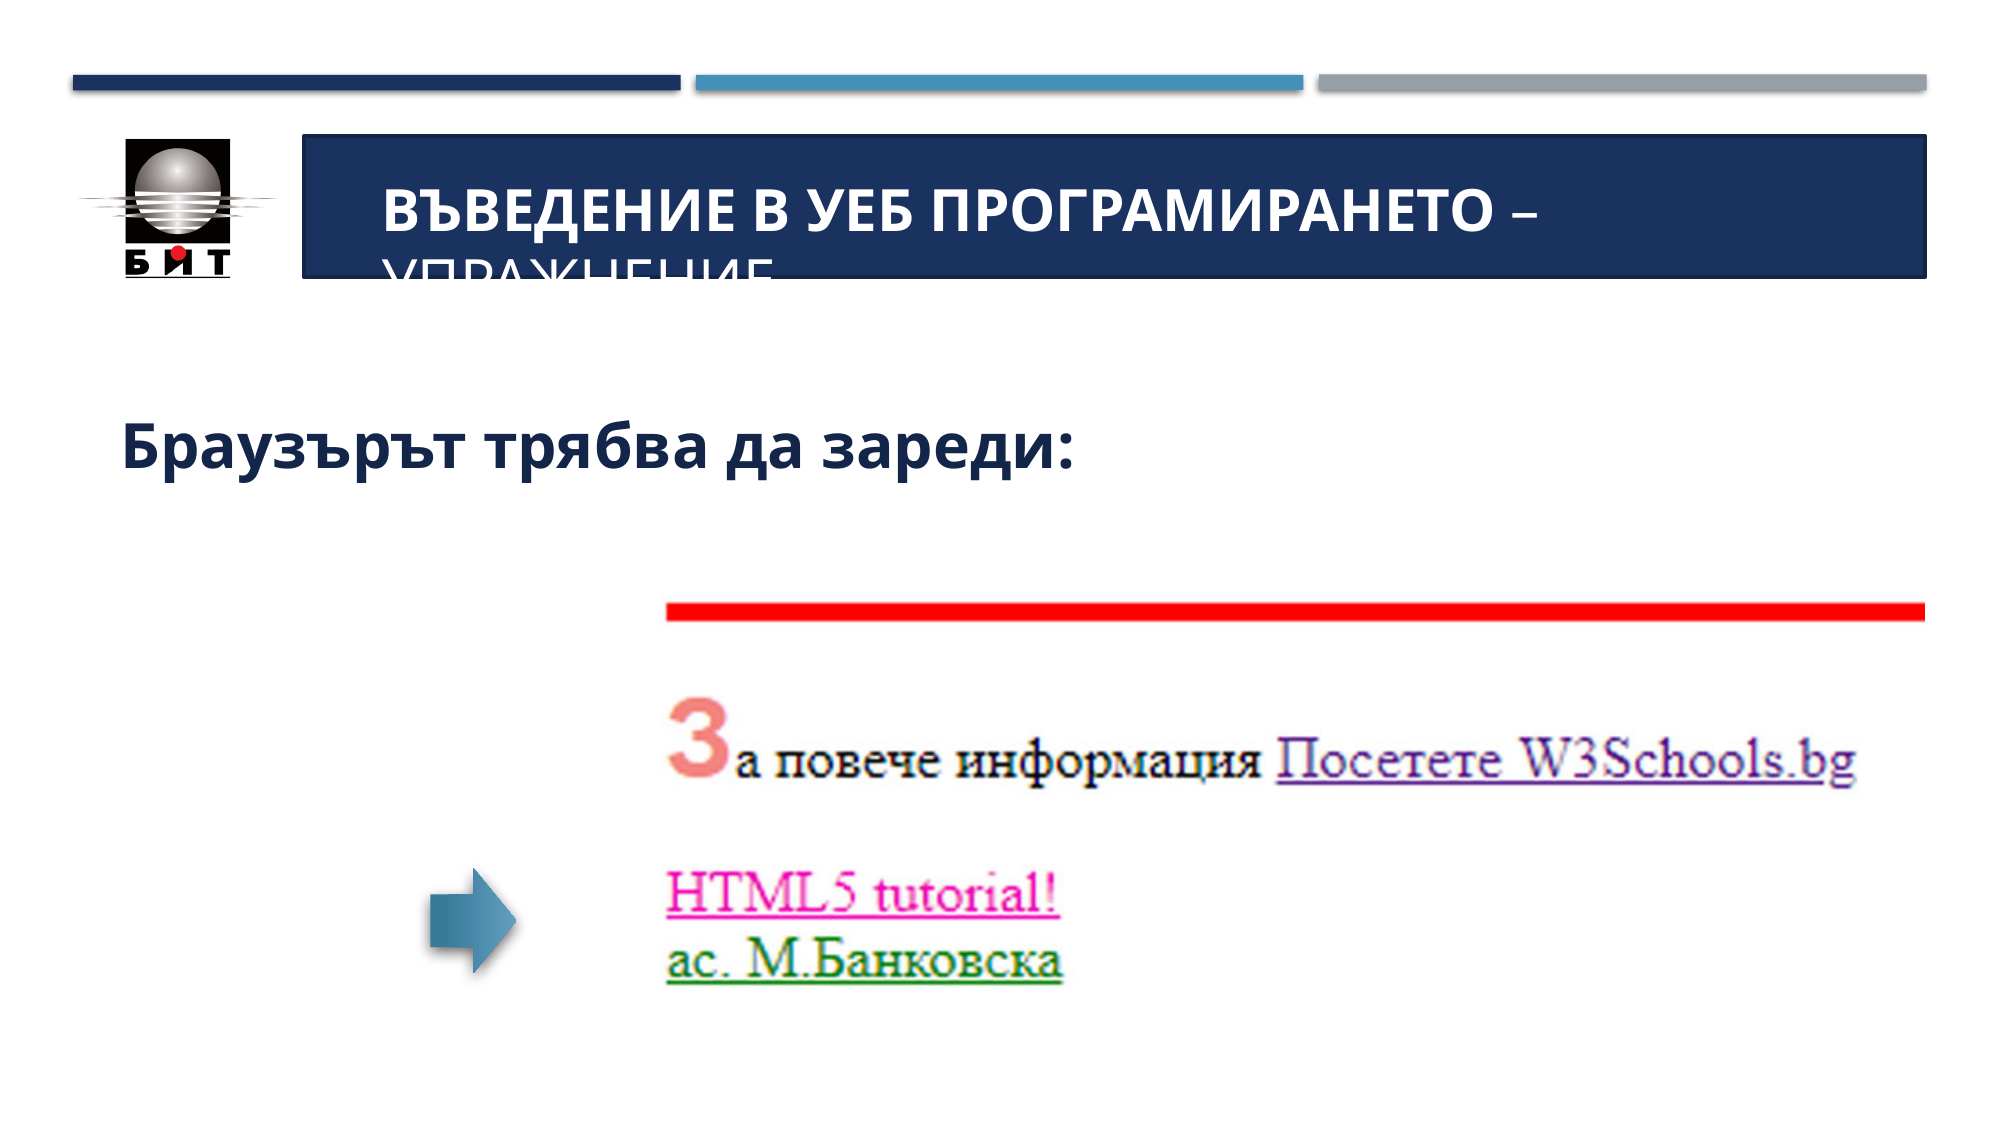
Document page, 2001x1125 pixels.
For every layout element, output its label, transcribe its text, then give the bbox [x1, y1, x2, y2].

text_box ВЪВЕДЕНИЕ В УЕБ ПРОГРАМИРАНЕТО – УПРАЖНЕНИЕ [366, 165, 1919, 321]
picture [637, 572, 1926, 1005]
text_box [302, 134, 1927, 279]
text_box Браузърът трябва да зареди: [105, 294, 1143, 556]
picture [74, 105, 280, 311]
text_box [430, 868, 517, 974]
